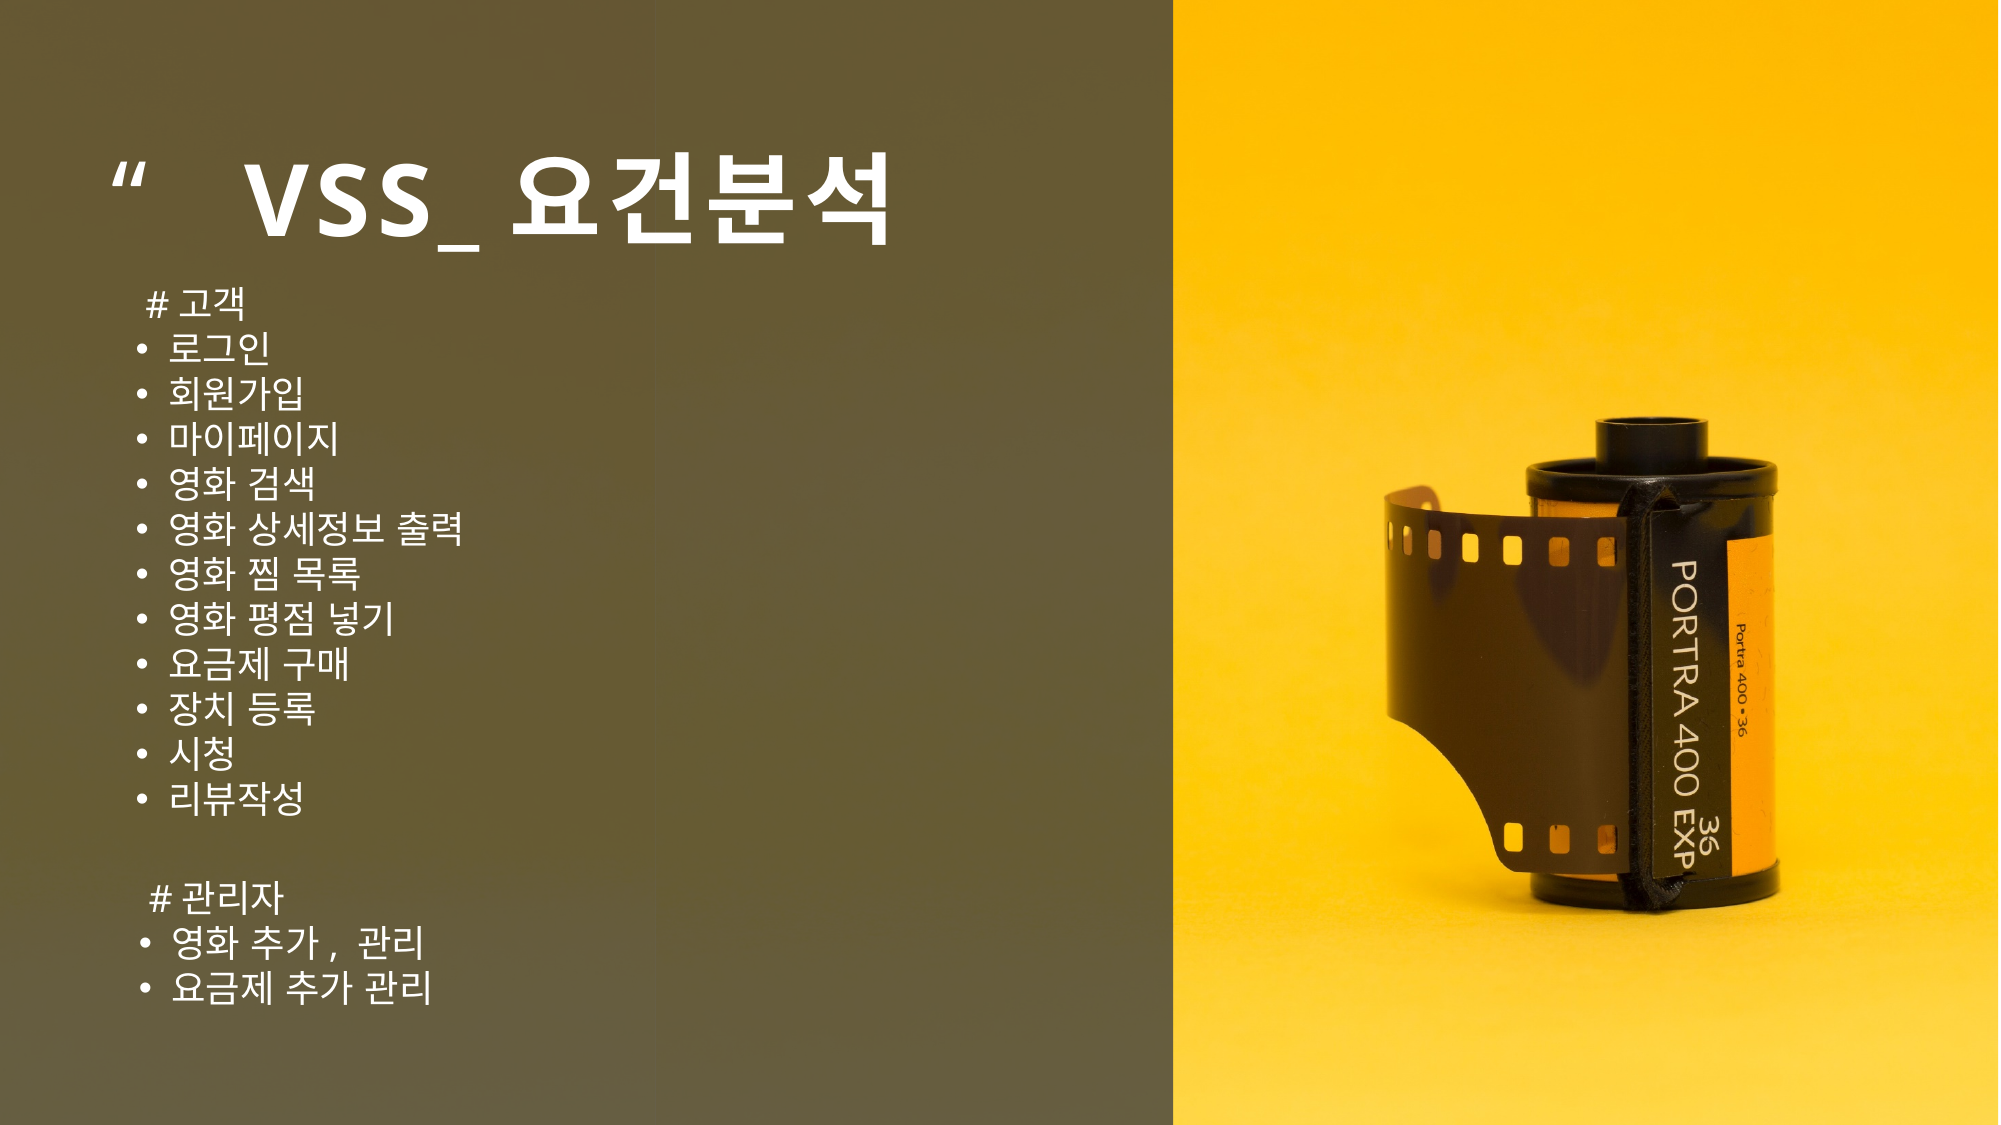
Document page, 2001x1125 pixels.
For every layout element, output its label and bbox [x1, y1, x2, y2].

text_box [0, 0, 1999, 1125]
